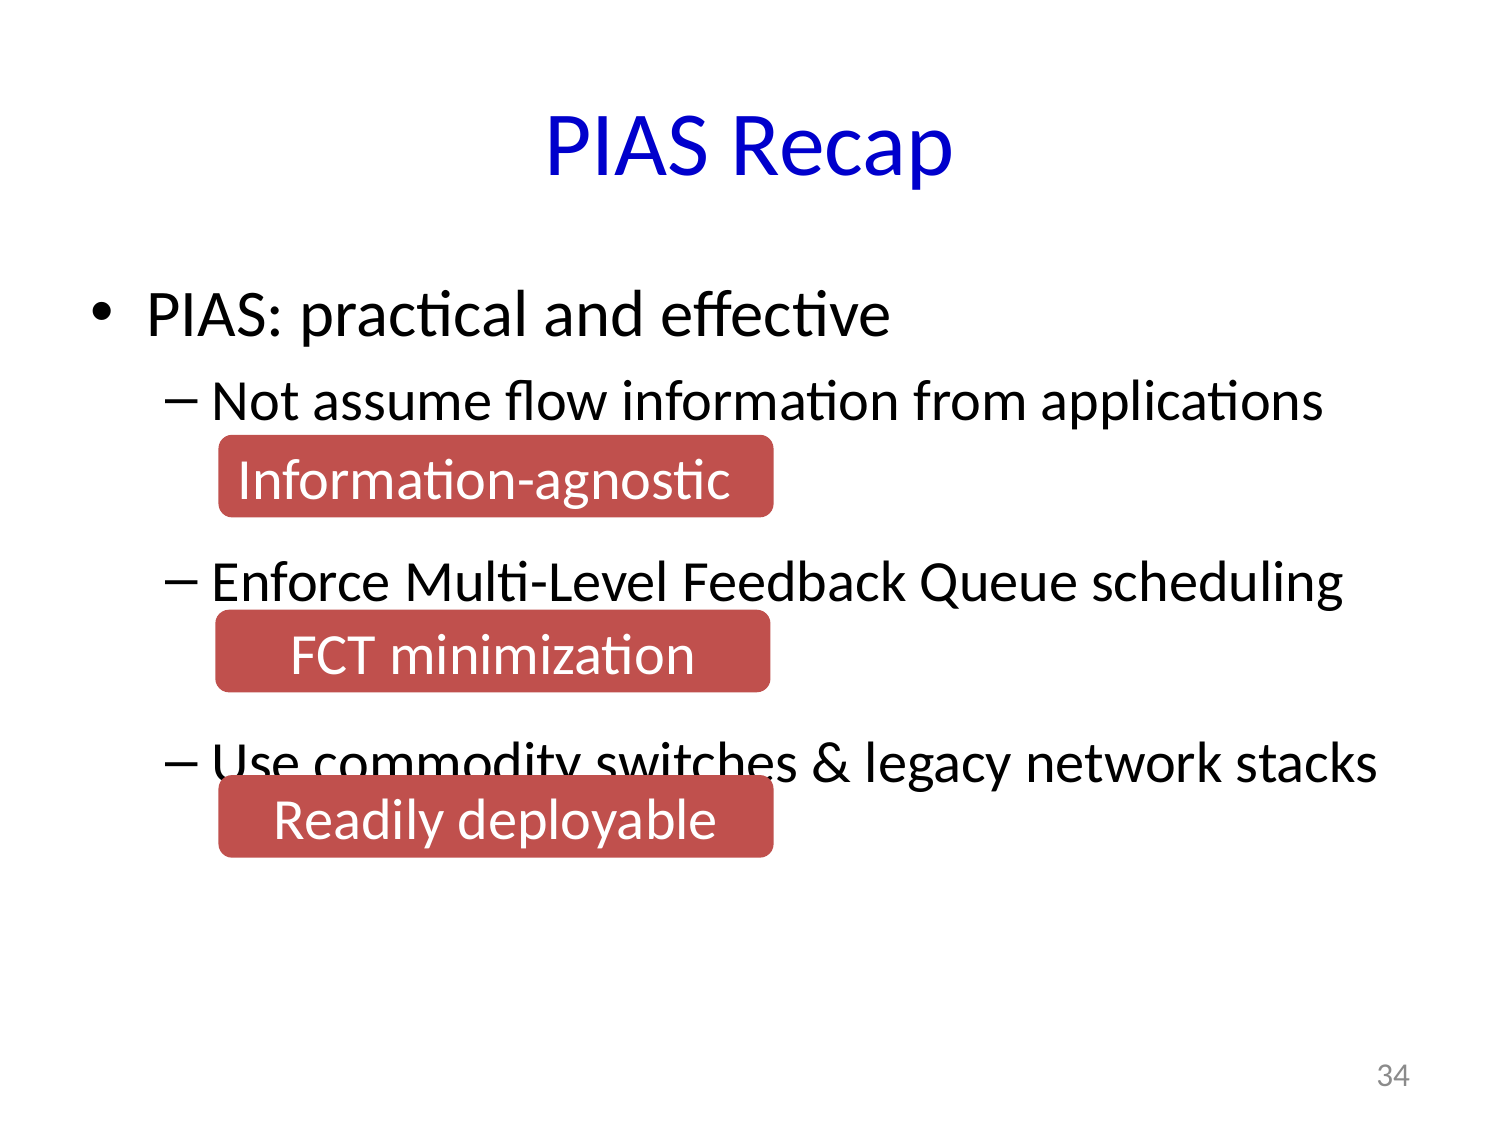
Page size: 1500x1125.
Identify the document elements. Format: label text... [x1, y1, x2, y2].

text_box Information-agnostic [216, 432, 776, 520]
text_box FCT minimization [213, 607, 773, 695]
title PIAS Recap [75, 45, 1425, 233]
text_box Readily deployable [216, 772, 776, 860]
list PIAS: practical and effective Not assume flow information from applications Enforce Multi-Level Feedback Queue scheduling Use commodity switches & legacy network stacks [75, 262, 1425, 1005]
slide_number 34 [1074, 1042, 1425, 1103]
